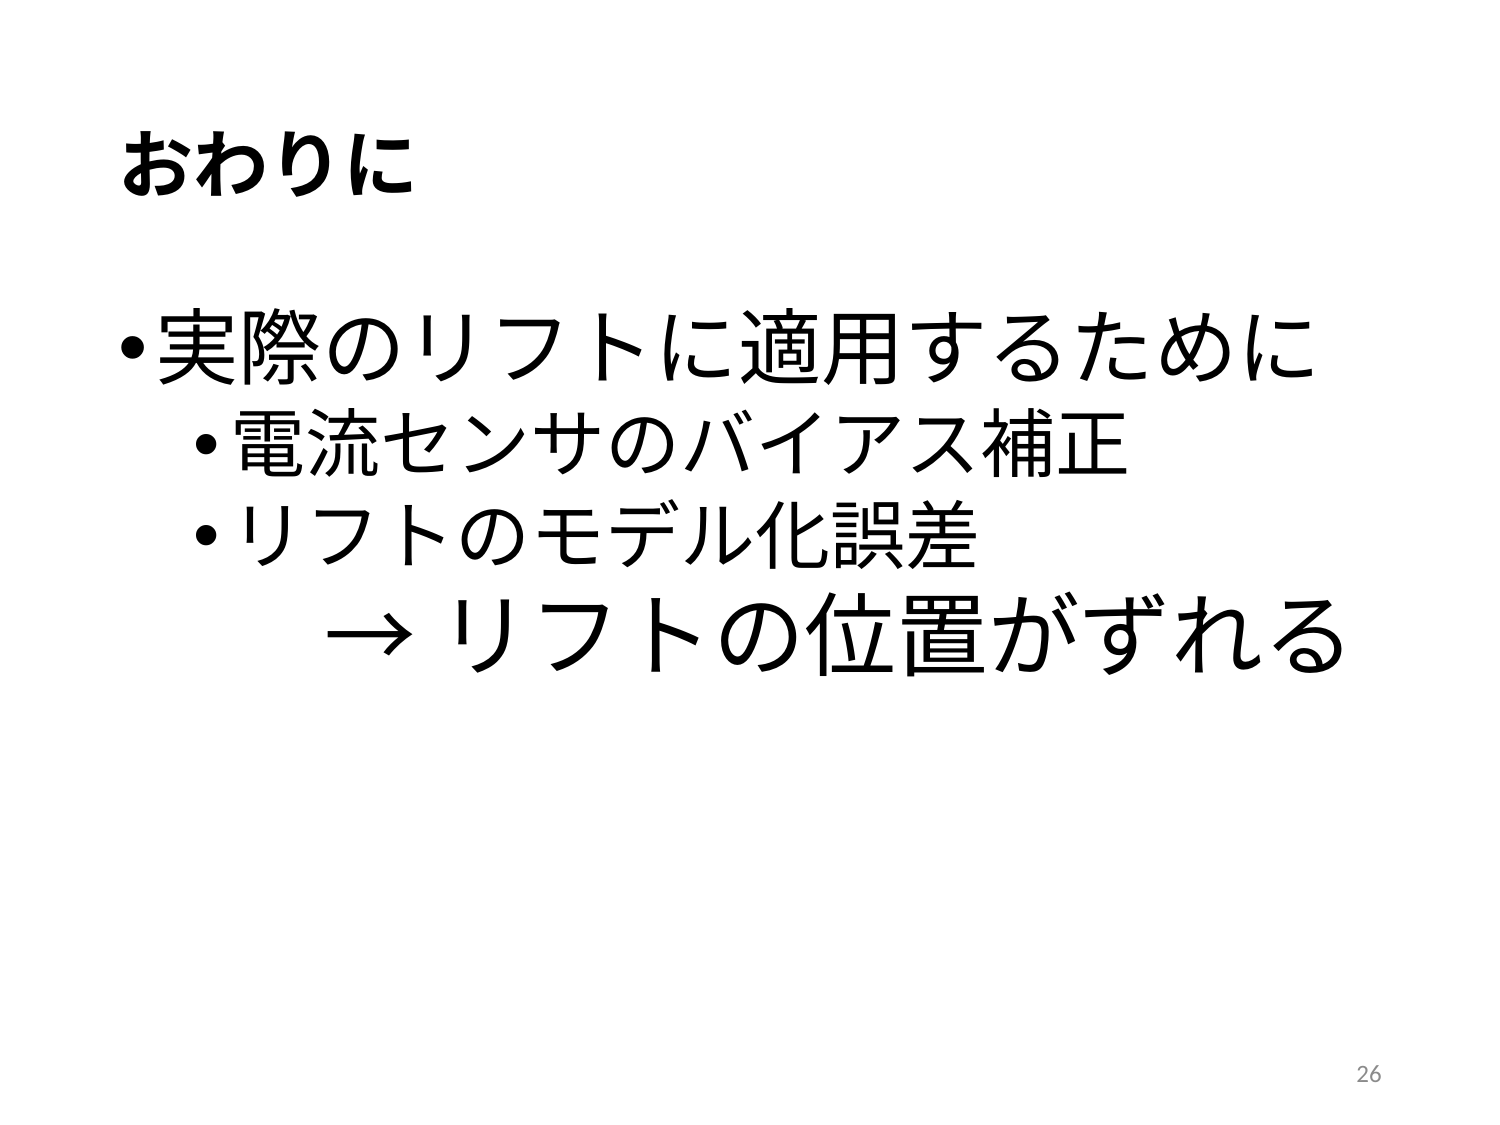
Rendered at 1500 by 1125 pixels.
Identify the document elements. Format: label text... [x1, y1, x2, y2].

title おわりに [103, 59, 1397, 278]
list 実際のリフトに適用するために 電流センサのバイアス補正 リフトのモデル化誤差 →リフトの位置がずれる [103, 299, 1397, 1014]
slide_number 25 [1059, 1042, 1397, 1103]
